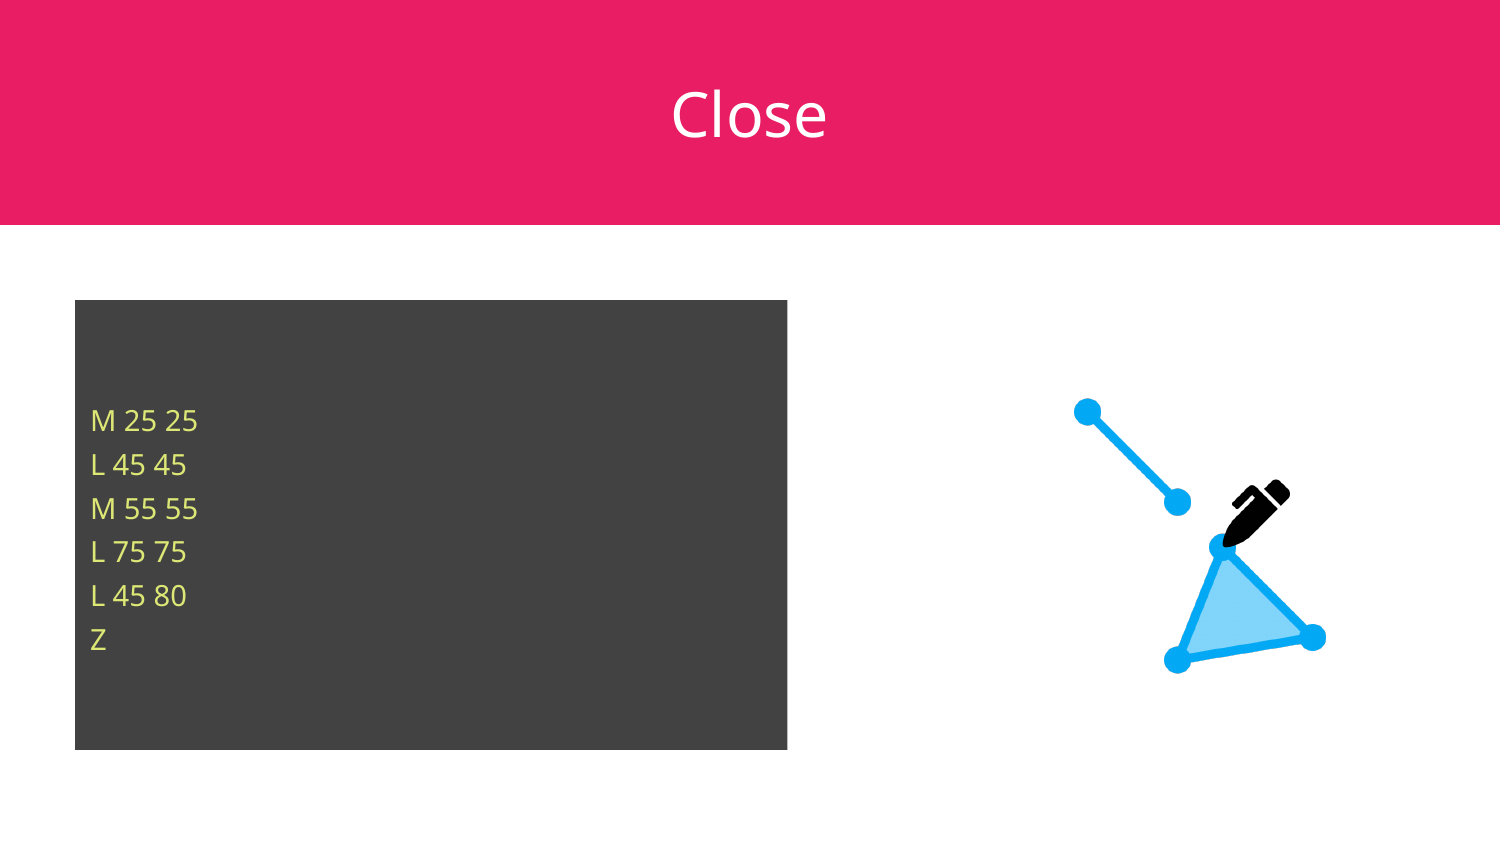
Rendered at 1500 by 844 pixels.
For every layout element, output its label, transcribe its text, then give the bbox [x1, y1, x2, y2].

title Close [37, 37, 1463, 188]
list M 25 25 L 45 45 M 55 55 L 75 75 L 45 80 Z [75, 300, 788, 750]
picture [974, 299, 1426, 751]
